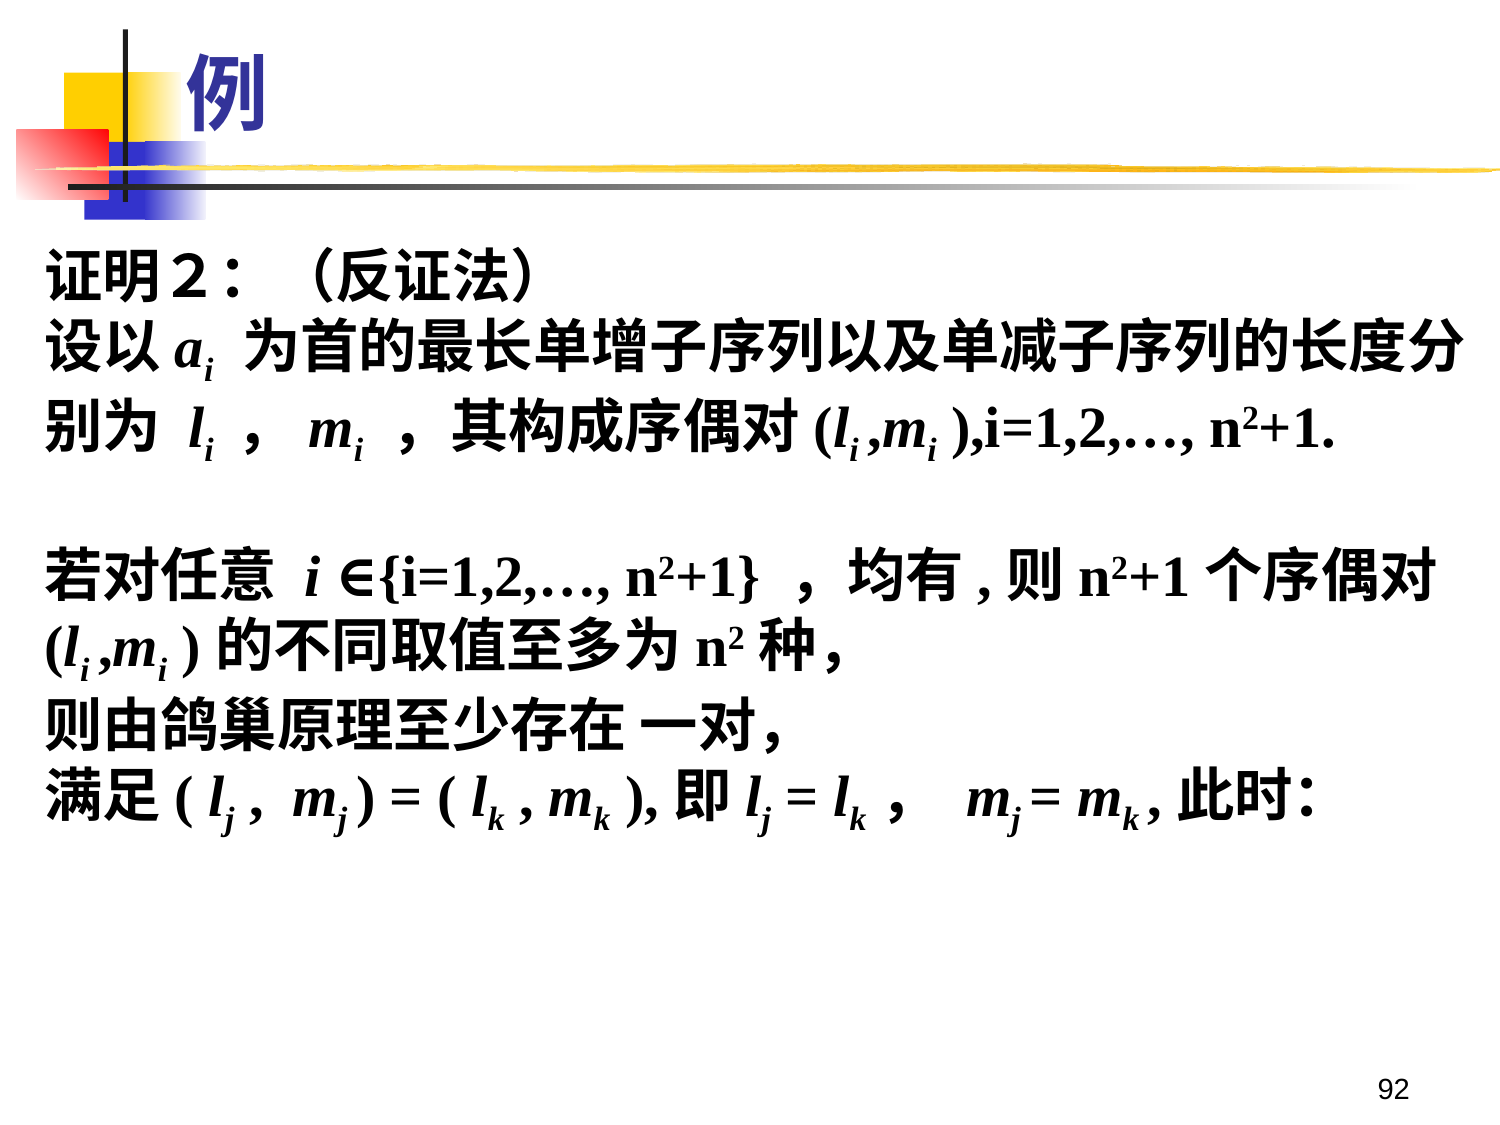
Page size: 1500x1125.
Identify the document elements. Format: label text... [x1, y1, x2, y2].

text_box 例 [171, 33, 1376, 149]
slide_number 92 [1112, 1037, 1426, 1113]
text_box [157, 142, 161, 162]
picture [34, 162, 1500, 175]
